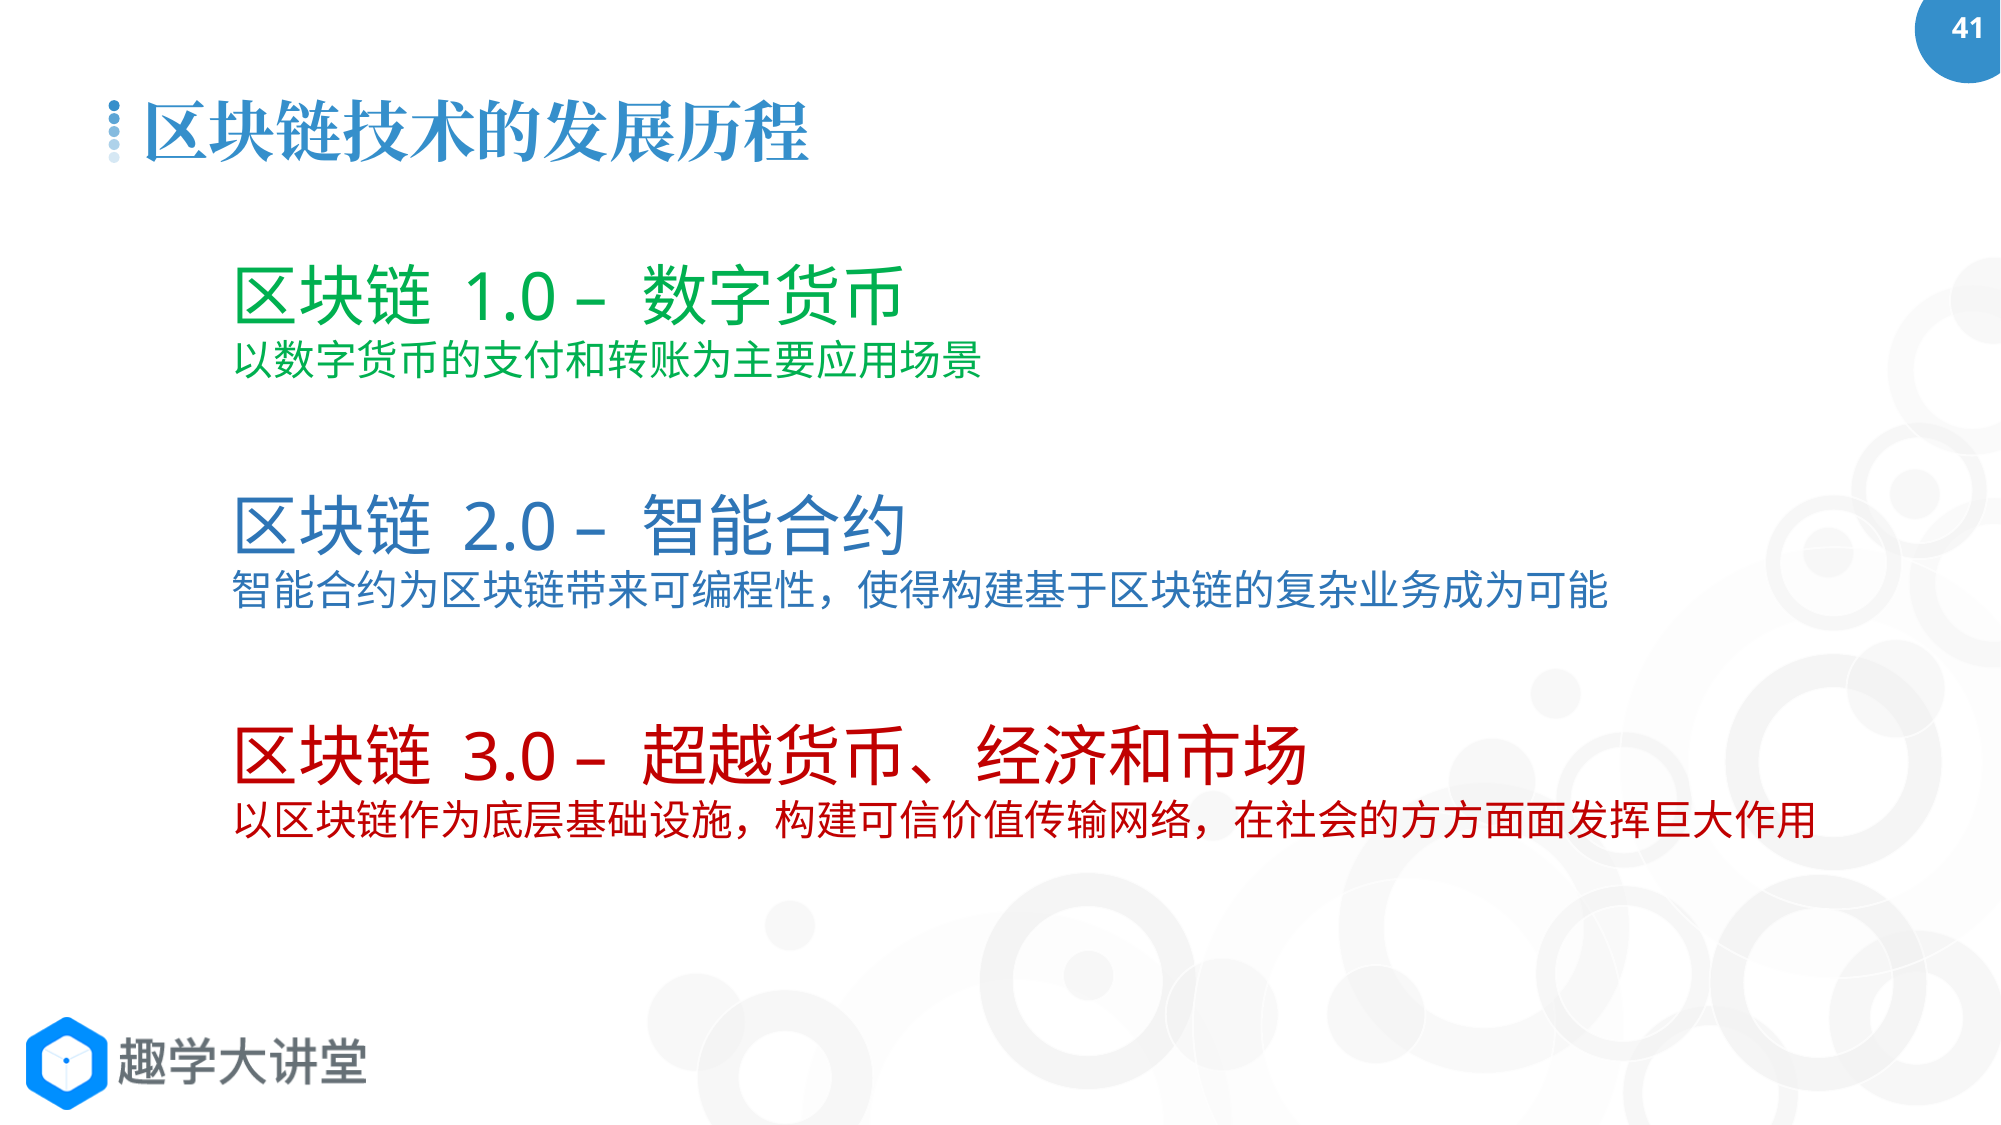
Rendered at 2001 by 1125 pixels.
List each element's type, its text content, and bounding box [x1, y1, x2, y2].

text_box 区块链 1.0 – 数字货币 以数字货币的支付和转账为主要应用场景 区块链 2.0 – 智能合约 智能合约为区块链带来可编程性，使得构建基于区块链的复杂业务成为可能 区块链 3.0 – 超越货币、经济和市场 以区块链作为底层基础设施，构建可信价值传输网络，在社会的方方面面发挥巨大作用 [216, 246, 1873, 851]
picture [25, 1017, 368, 1110]
text_box 区块链技术的发展历程 [127, 81, 1191, 177]
